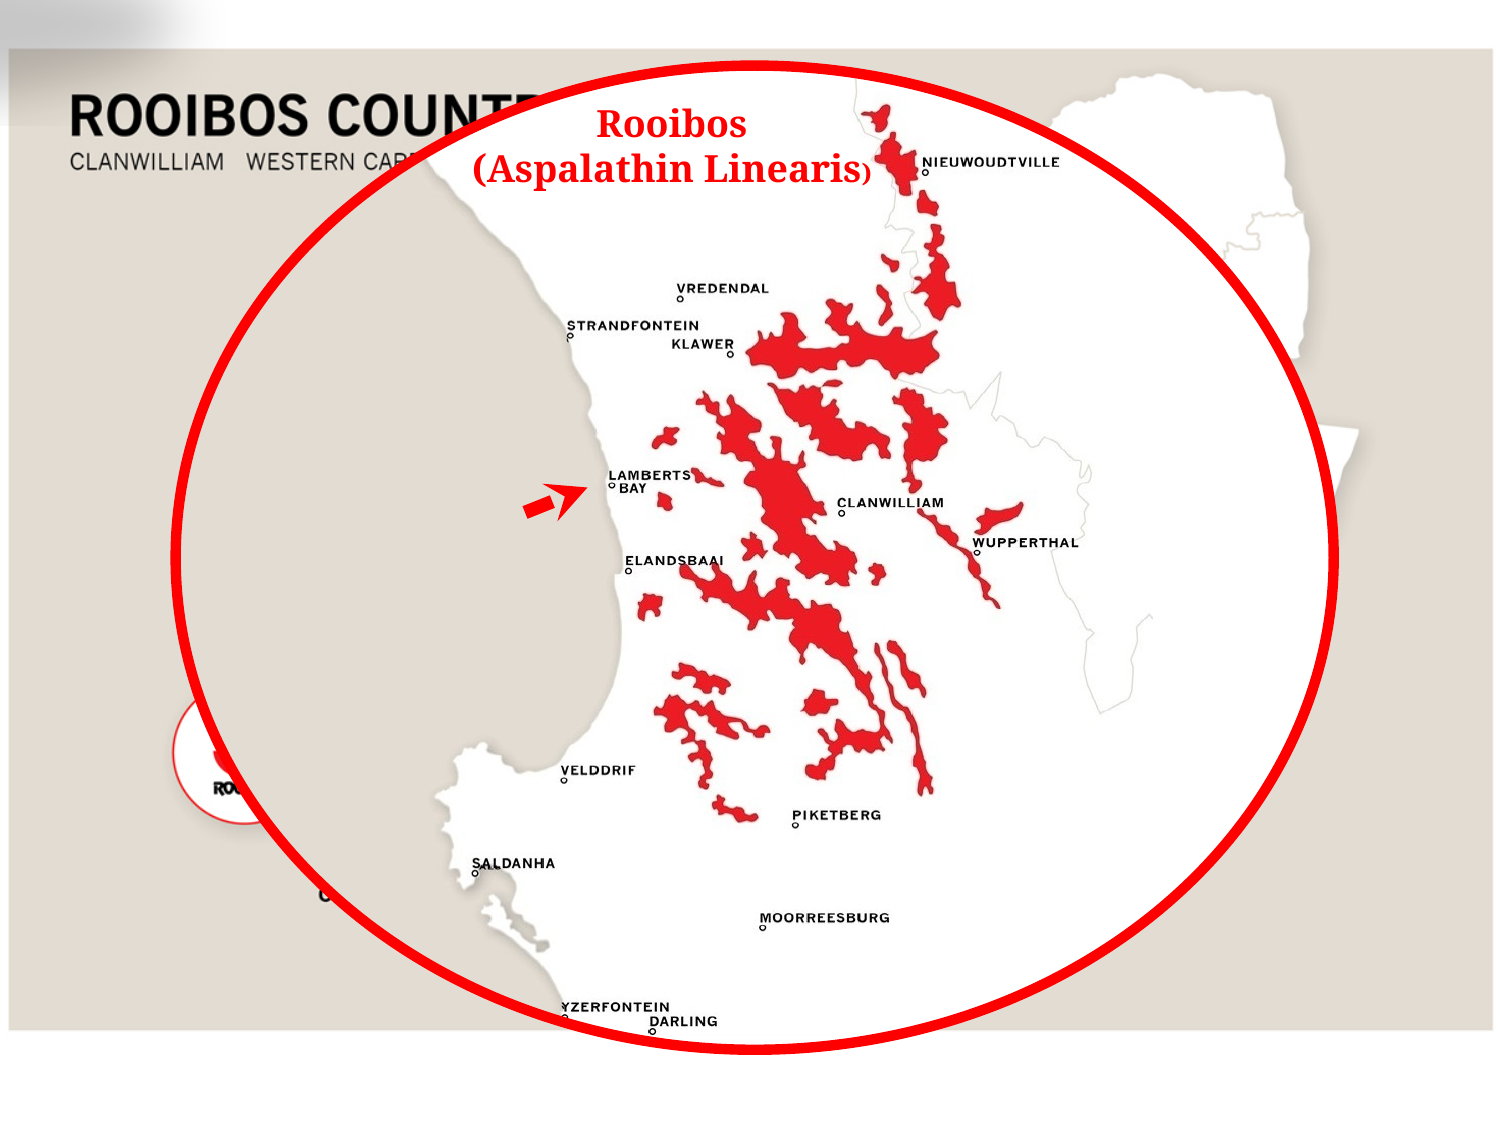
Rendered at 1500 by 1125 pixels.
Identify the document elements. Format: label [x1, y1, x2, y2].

text_box [524, 487, 588, 513]
picture [0, 0, 1500, 1121]
